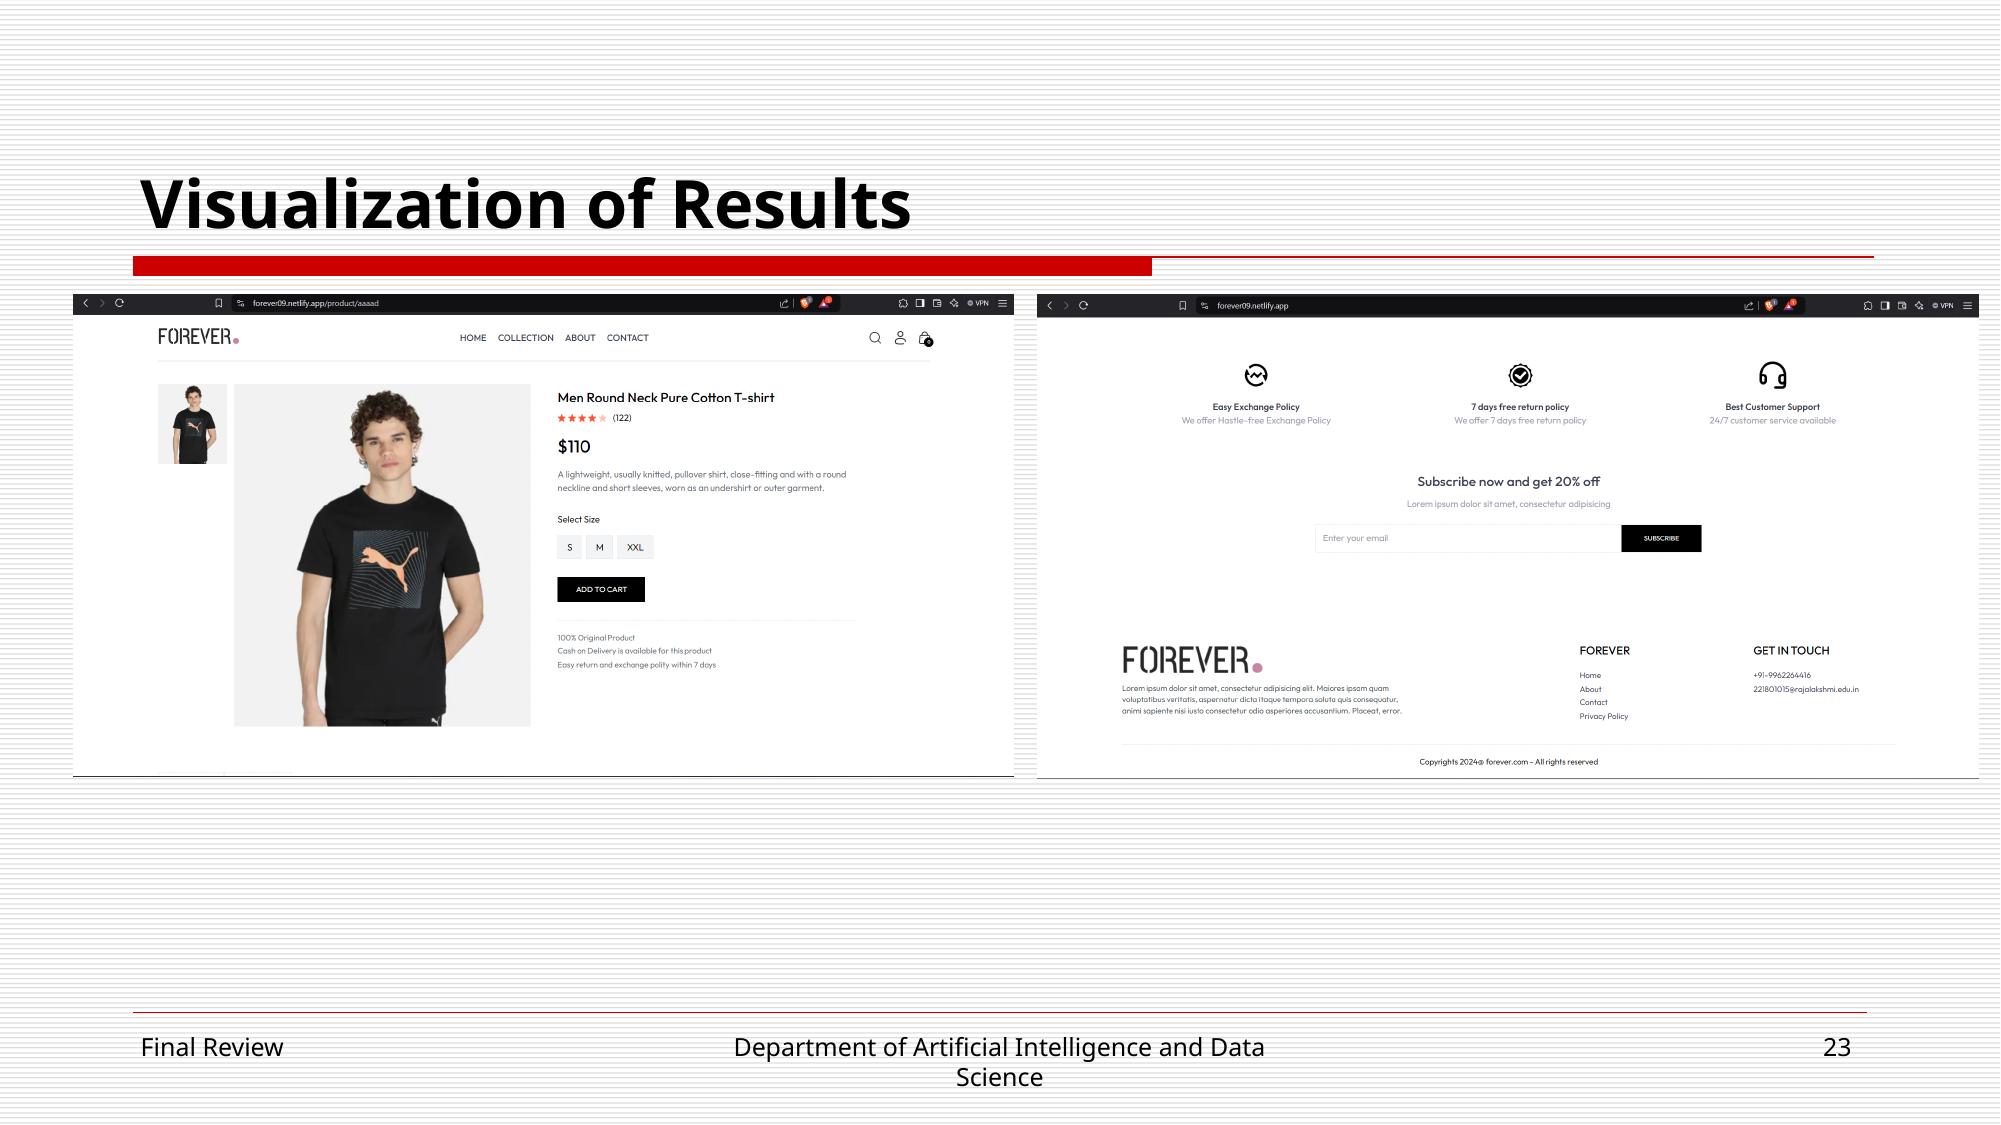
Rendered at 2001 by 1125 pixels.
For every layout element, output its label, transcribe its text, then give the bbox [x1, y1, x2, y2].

footer Department of Artificial Intelligence and Data Science [683, 1024, 1317, 1103]
slide_number Final Review [125, 1024, 559, 1103]
picture [0, 0, 2001, 1125]
title Visualization of Results [125, 50, 1876, 250]
slide_number 23 [1433, 1024, 1867, 1103]
